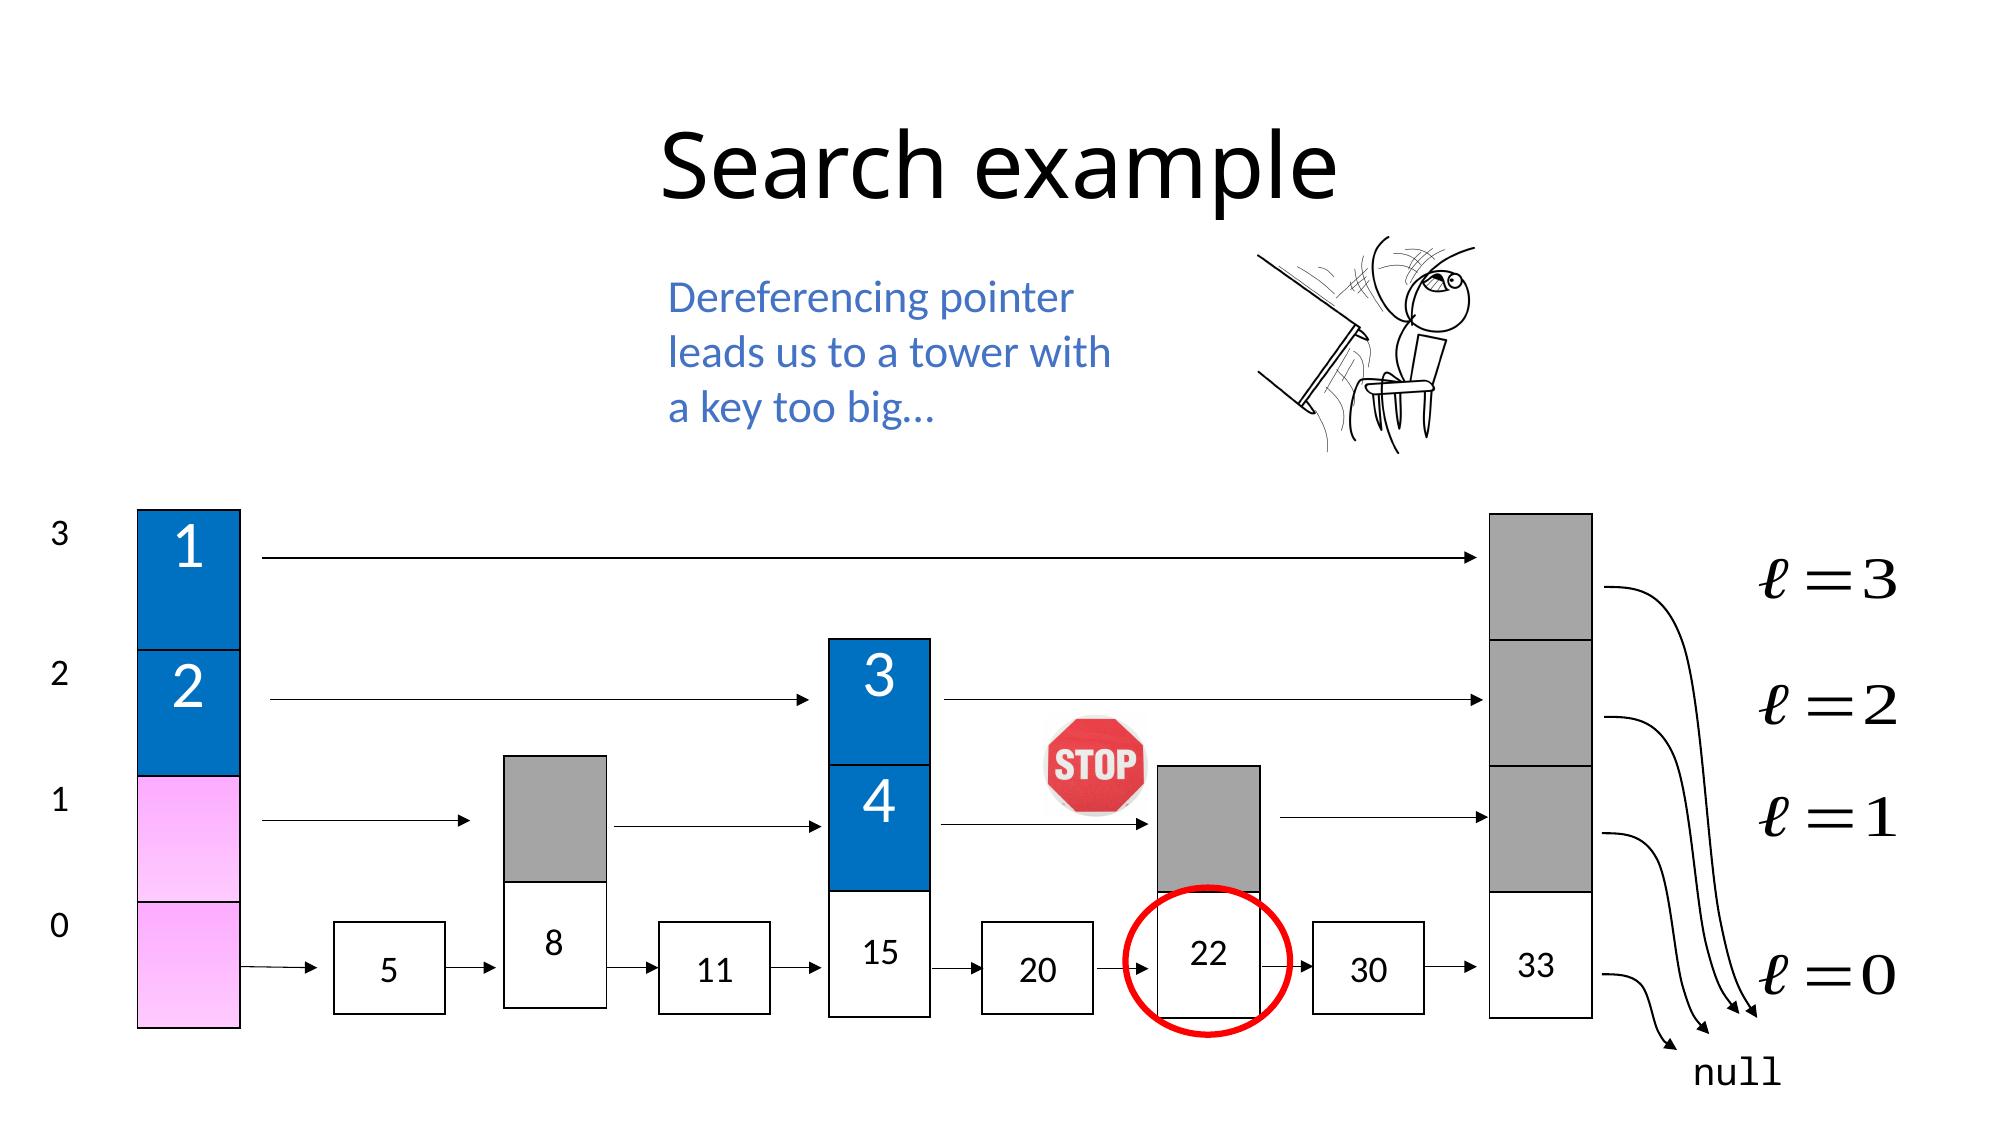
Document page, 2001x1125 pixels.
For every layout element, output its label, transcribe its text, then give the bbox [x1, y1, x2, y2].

table_cell 2 [35, 650, 137, 776]
table_cell 0 [35, 902, 137, 1028]
table_cell [138, 777, 239, 901]
text_box Dereferencing pointer leads us to a tower with a key too big… [653, 259, 1149, 439]
table_header 3 [830, 640, 929, 764]
text_box 5 [333, 921, 446, 1015]
text_box [1604, 715, 1740, 1014]
table_cell 33 [1490, 893, 1591, 1017]
text_box [1124, 886, 1292, 1036]
table_cell [1490, 767, 1591, 891]
text_box [1601, 832, 1710, 1035]
table_cell [1490, 641, 1591, 765]
table_header 1 [138, 511, 239, 649]
table_header [1158, 767, 1259, 891]
text_box null [1678, 1040, 1801, 1100]
picture [1043, 713, 1148, 819]
title Search example [137, 59, 1863, 278]
table_cell 22 [1158, 893, 1171, 900]
table_cell 4 [830, 766, 929, 890]
text_box [1604, 585, 1758, 1018]
table_cell 8 [505, 883, 606, 1007]
picture [1191, 236, 1577, 454]
table_cell 2 [138, 651, 239, 775]
text_box 30 [1312, 921, 1425, 1015]
table_cell [138, 903, 239, 1027]
table_cell 22 [1245, 893, 1259, 901]
text_box 11 [658, 921, 771, 1015]
table_header [505, 757, 606, 881]
table_header [1490, 515, 1591, 639]
text_box [1601, 973, 1677, 1050]
table_cell 1 [35, 776, 137, 902]
table_cell 15 [830, 892, 929, 1016]
text_box 20 [981, 921, 1094, 1015]
table_header 3 [35, 510, 137, 650]
